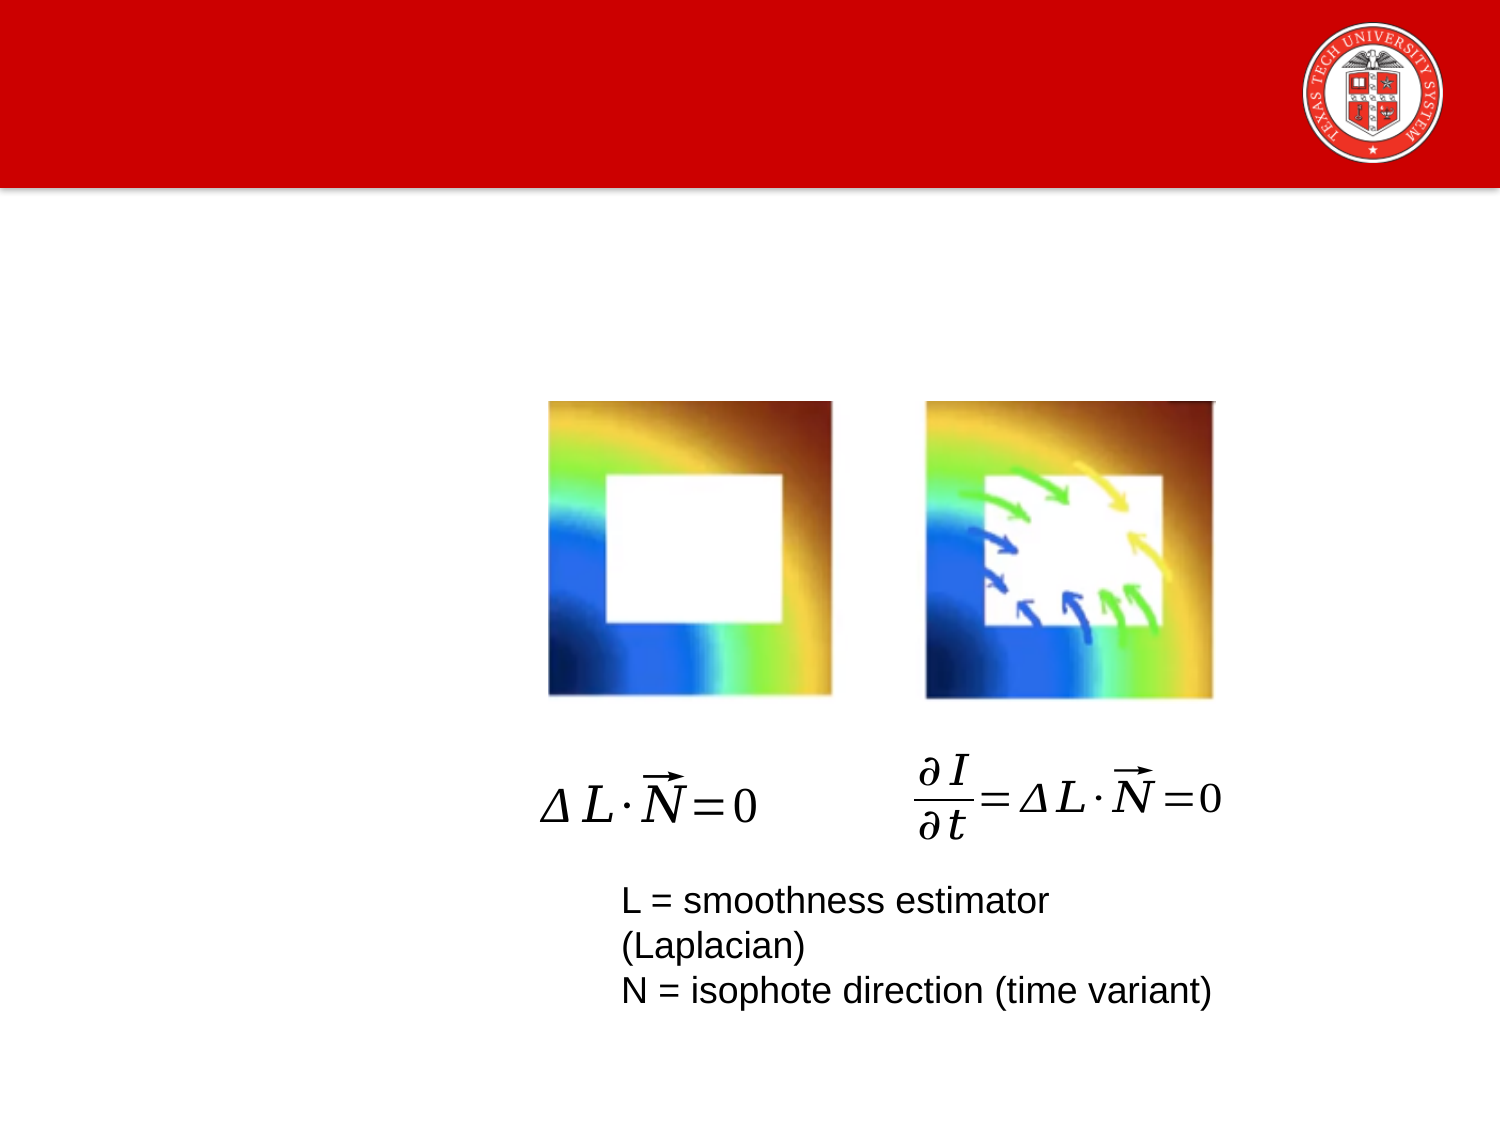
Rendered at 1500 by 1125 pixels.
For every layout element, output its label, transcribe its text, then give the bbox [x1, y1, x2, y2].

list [548, 401, 1216, 705]
text_box L = smoothness estimator (Laplacian) N = isophote direction (time variant) [606, 868, 1255, 1019]
